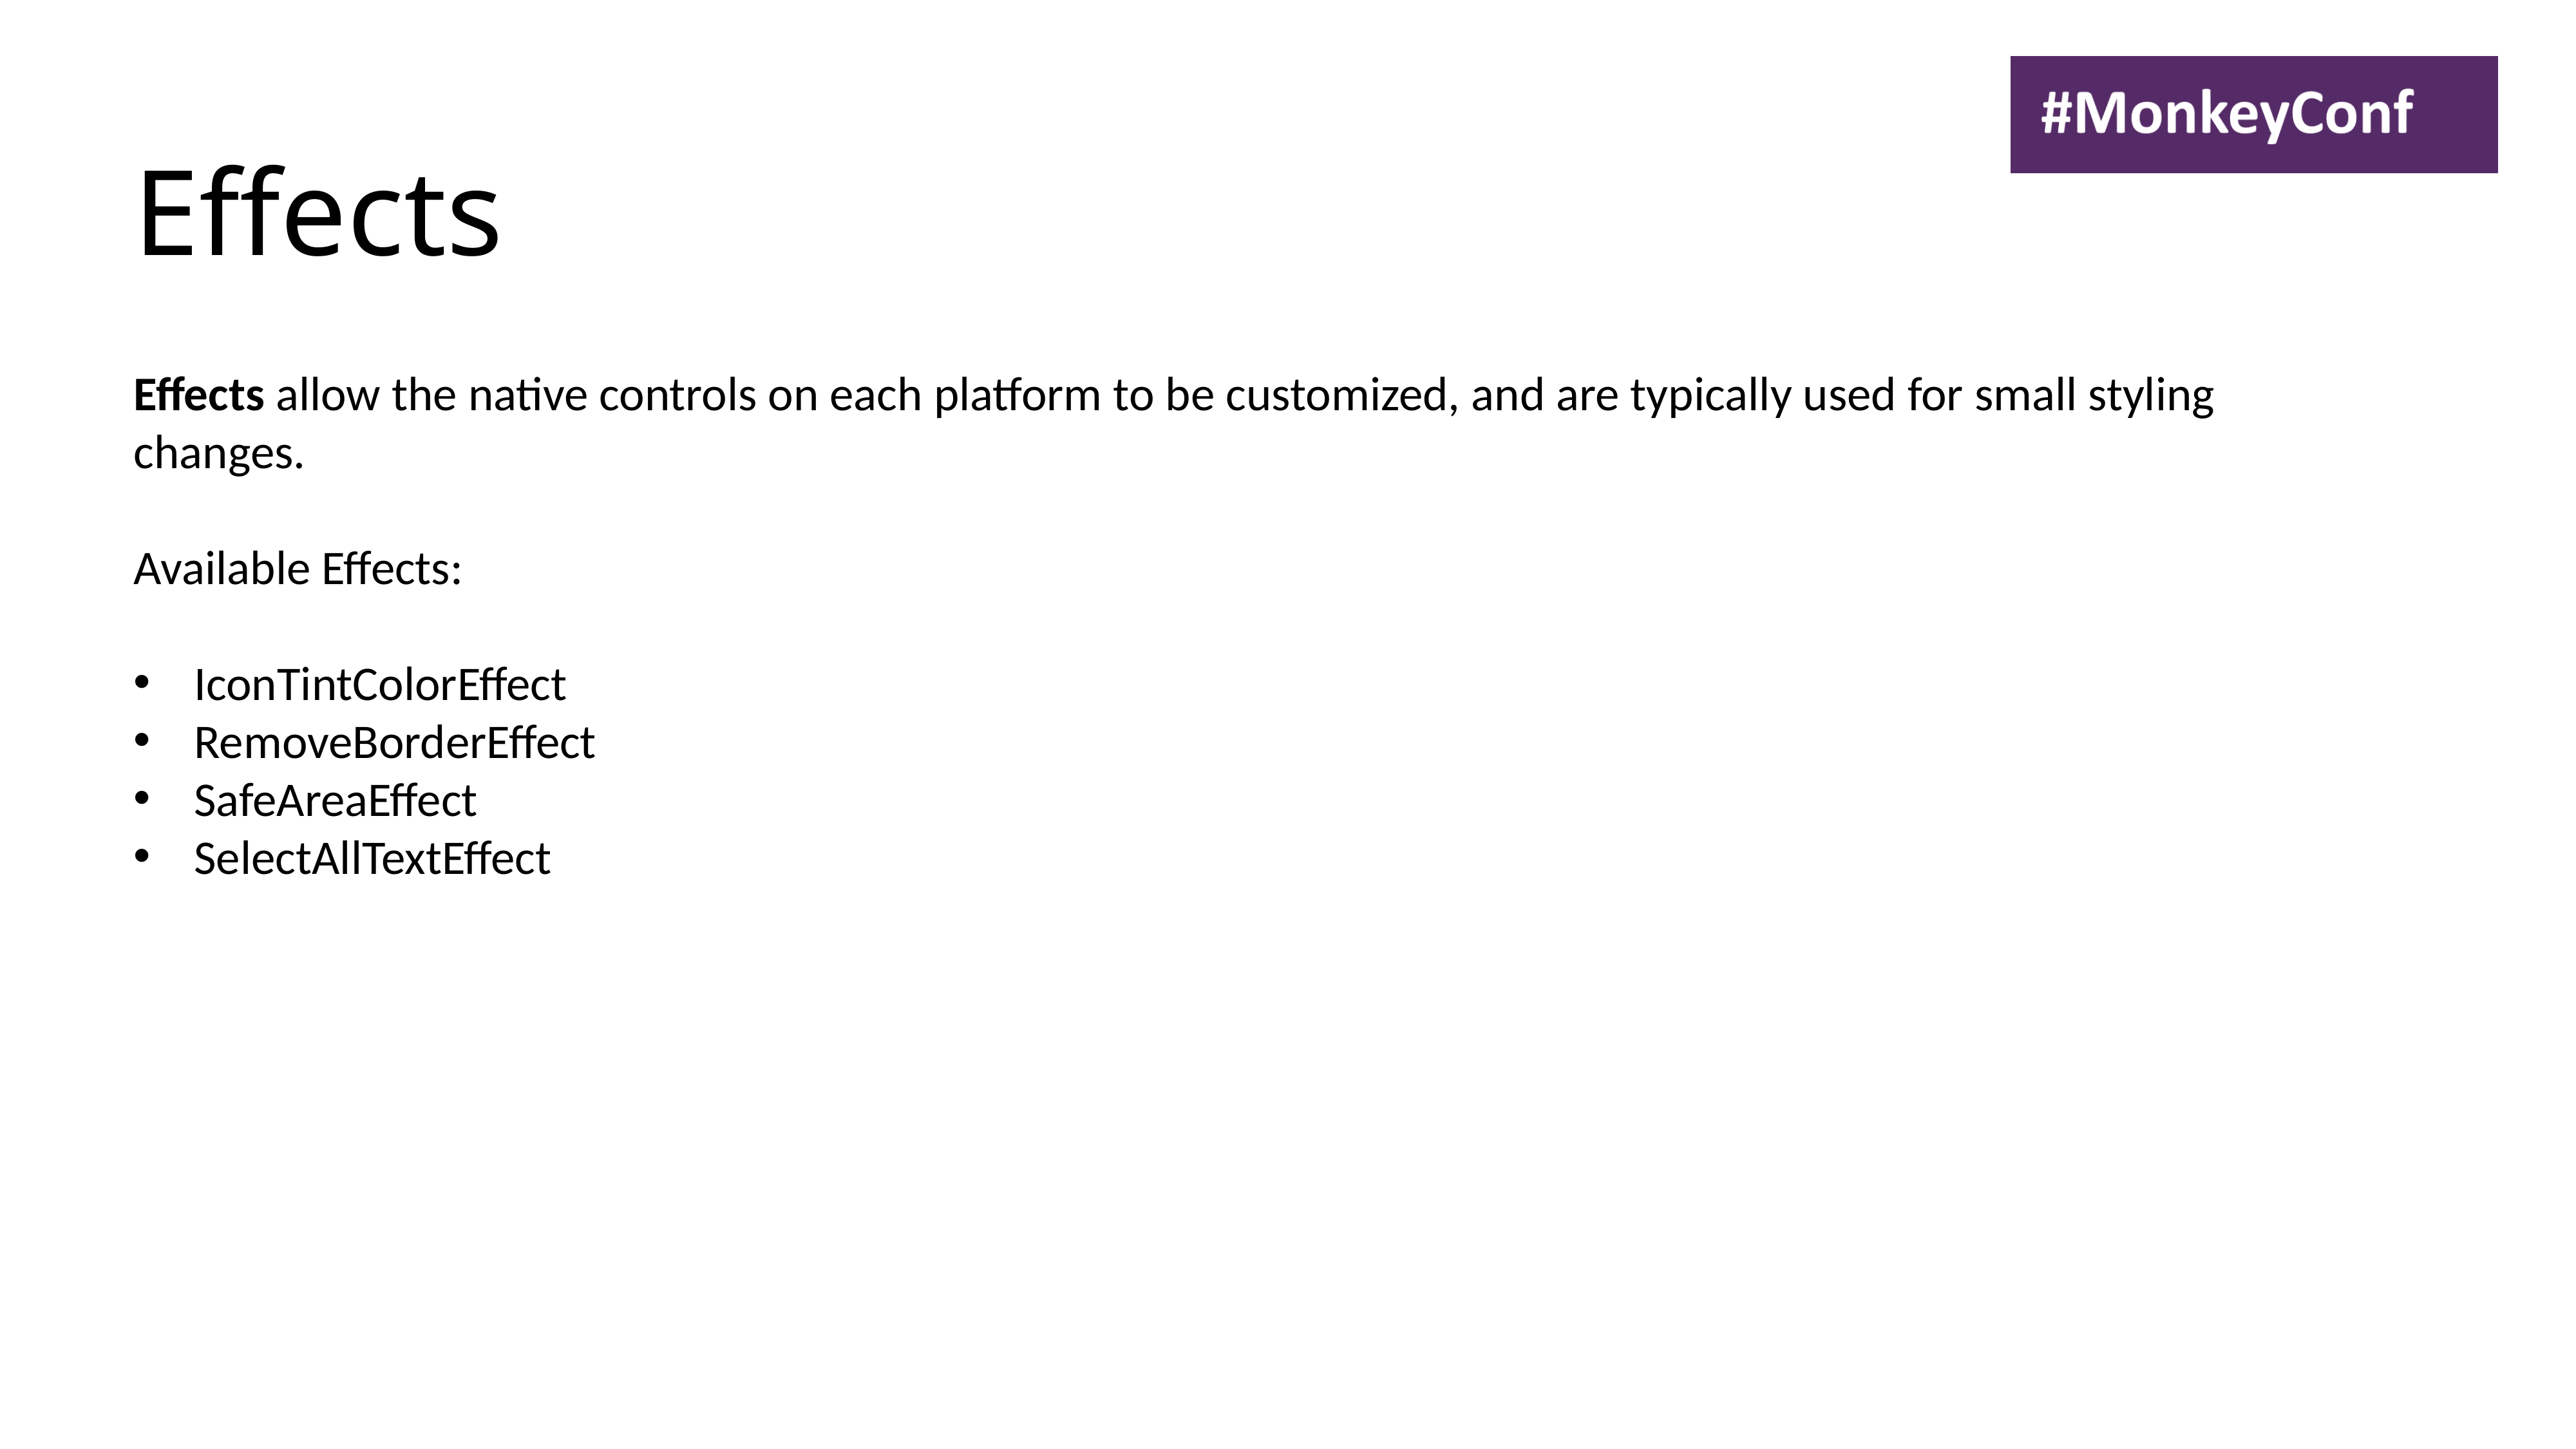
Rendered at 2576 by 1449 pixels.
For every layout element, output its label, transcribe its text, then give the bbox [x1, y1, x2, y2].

title Effects [124, 77, 2399, 357]
picture [2011, 56, 2498, 173]
text_box Effects allow the native controls on each platform to be customized, and are typically used for small styling changes. Available Effects: IconTintColorEffect RemoveBorderEffect SafeAreaEffect SelectAllTextEffect [124, 357, 2399, 889]
